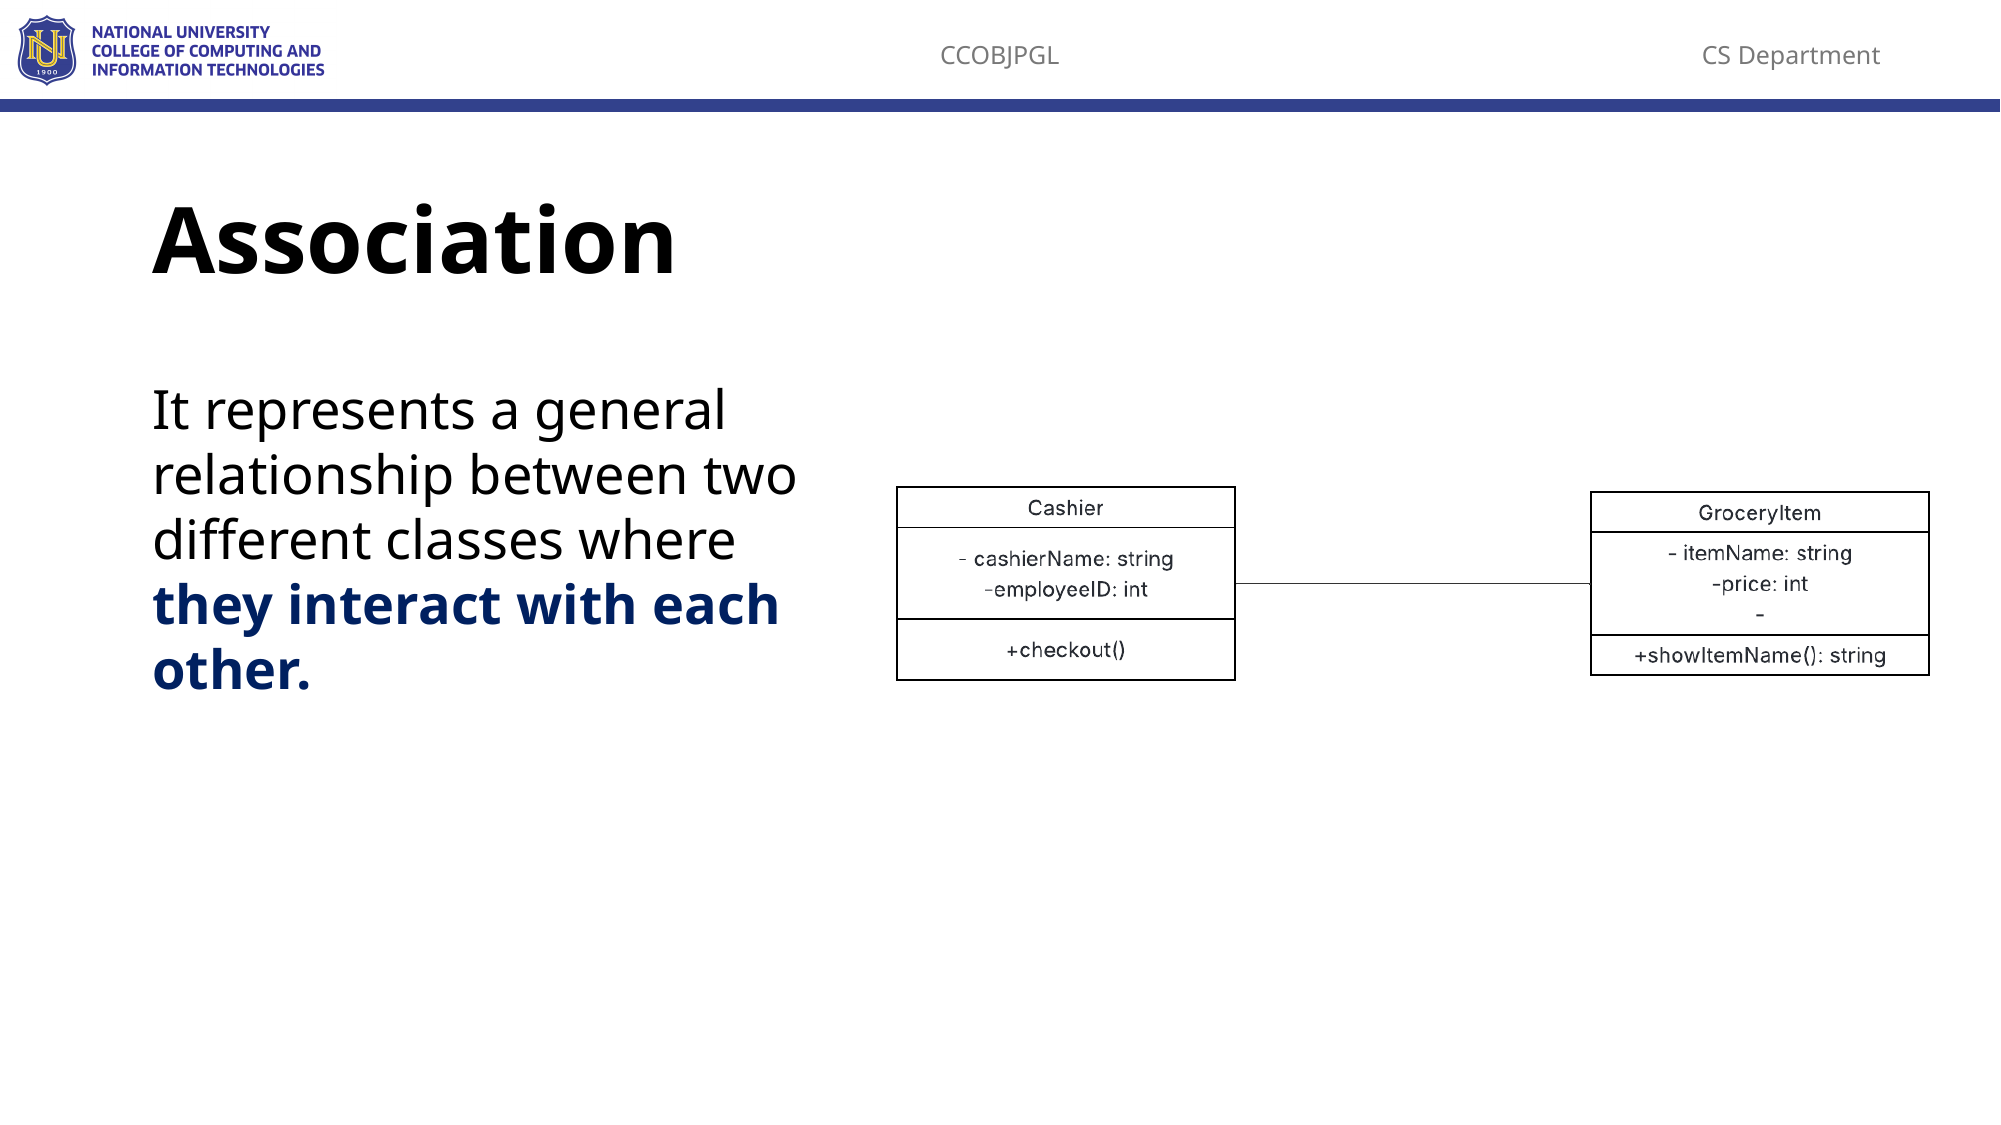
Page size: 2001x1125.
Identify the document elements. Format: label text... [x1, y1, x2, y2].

title Association [137, 135, 1863, 353]
picture [858, 449, 1967, 718]
text_box It represents a general relationship between two different classes where they interact with each other. [137, 368, 847, 708]
picture [0, 0, 337, 99]
